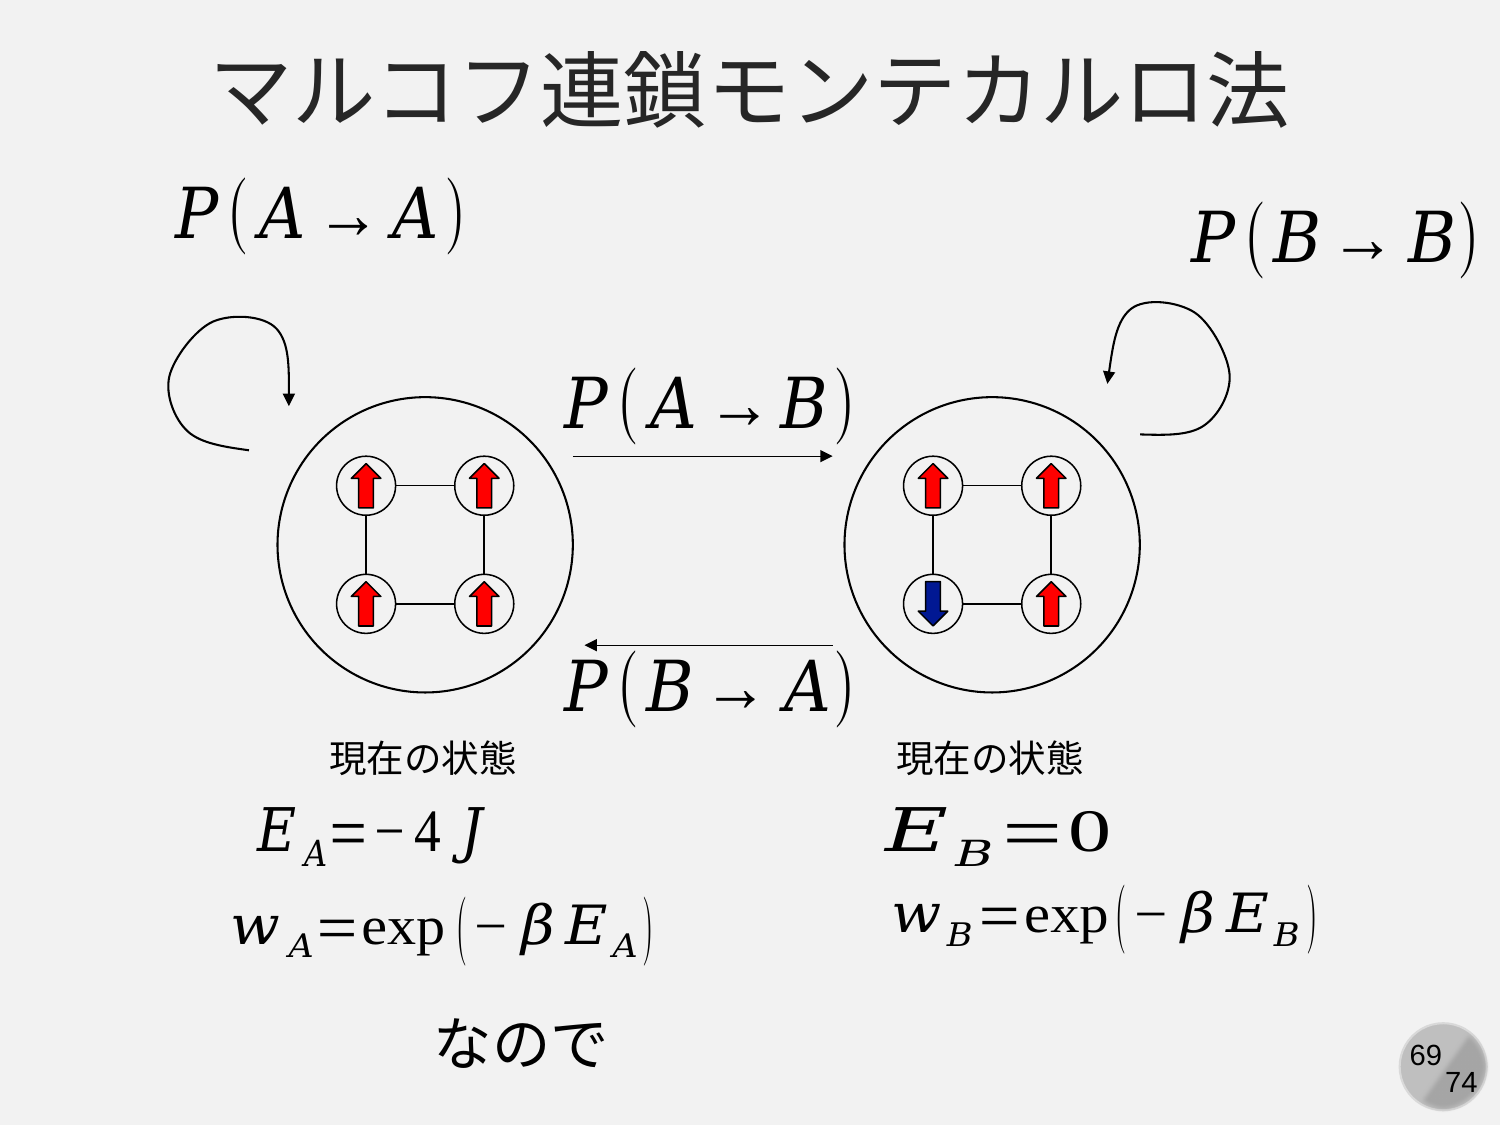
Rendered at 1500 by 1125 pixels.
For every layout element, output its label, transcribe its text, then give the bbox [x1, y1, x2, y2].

text_box [276, 396, 574, 694]
text_box [843, 396, 1141, 694]
list マルコフ連鎖モンテカルロ法 [0, 31, 1500, 155]
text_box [336, 456, 514, 634]
text_box [1102, 301, 1231, 436]
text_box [903, 456, 1081, 634]
text_box [167, 315, 296, 452]
